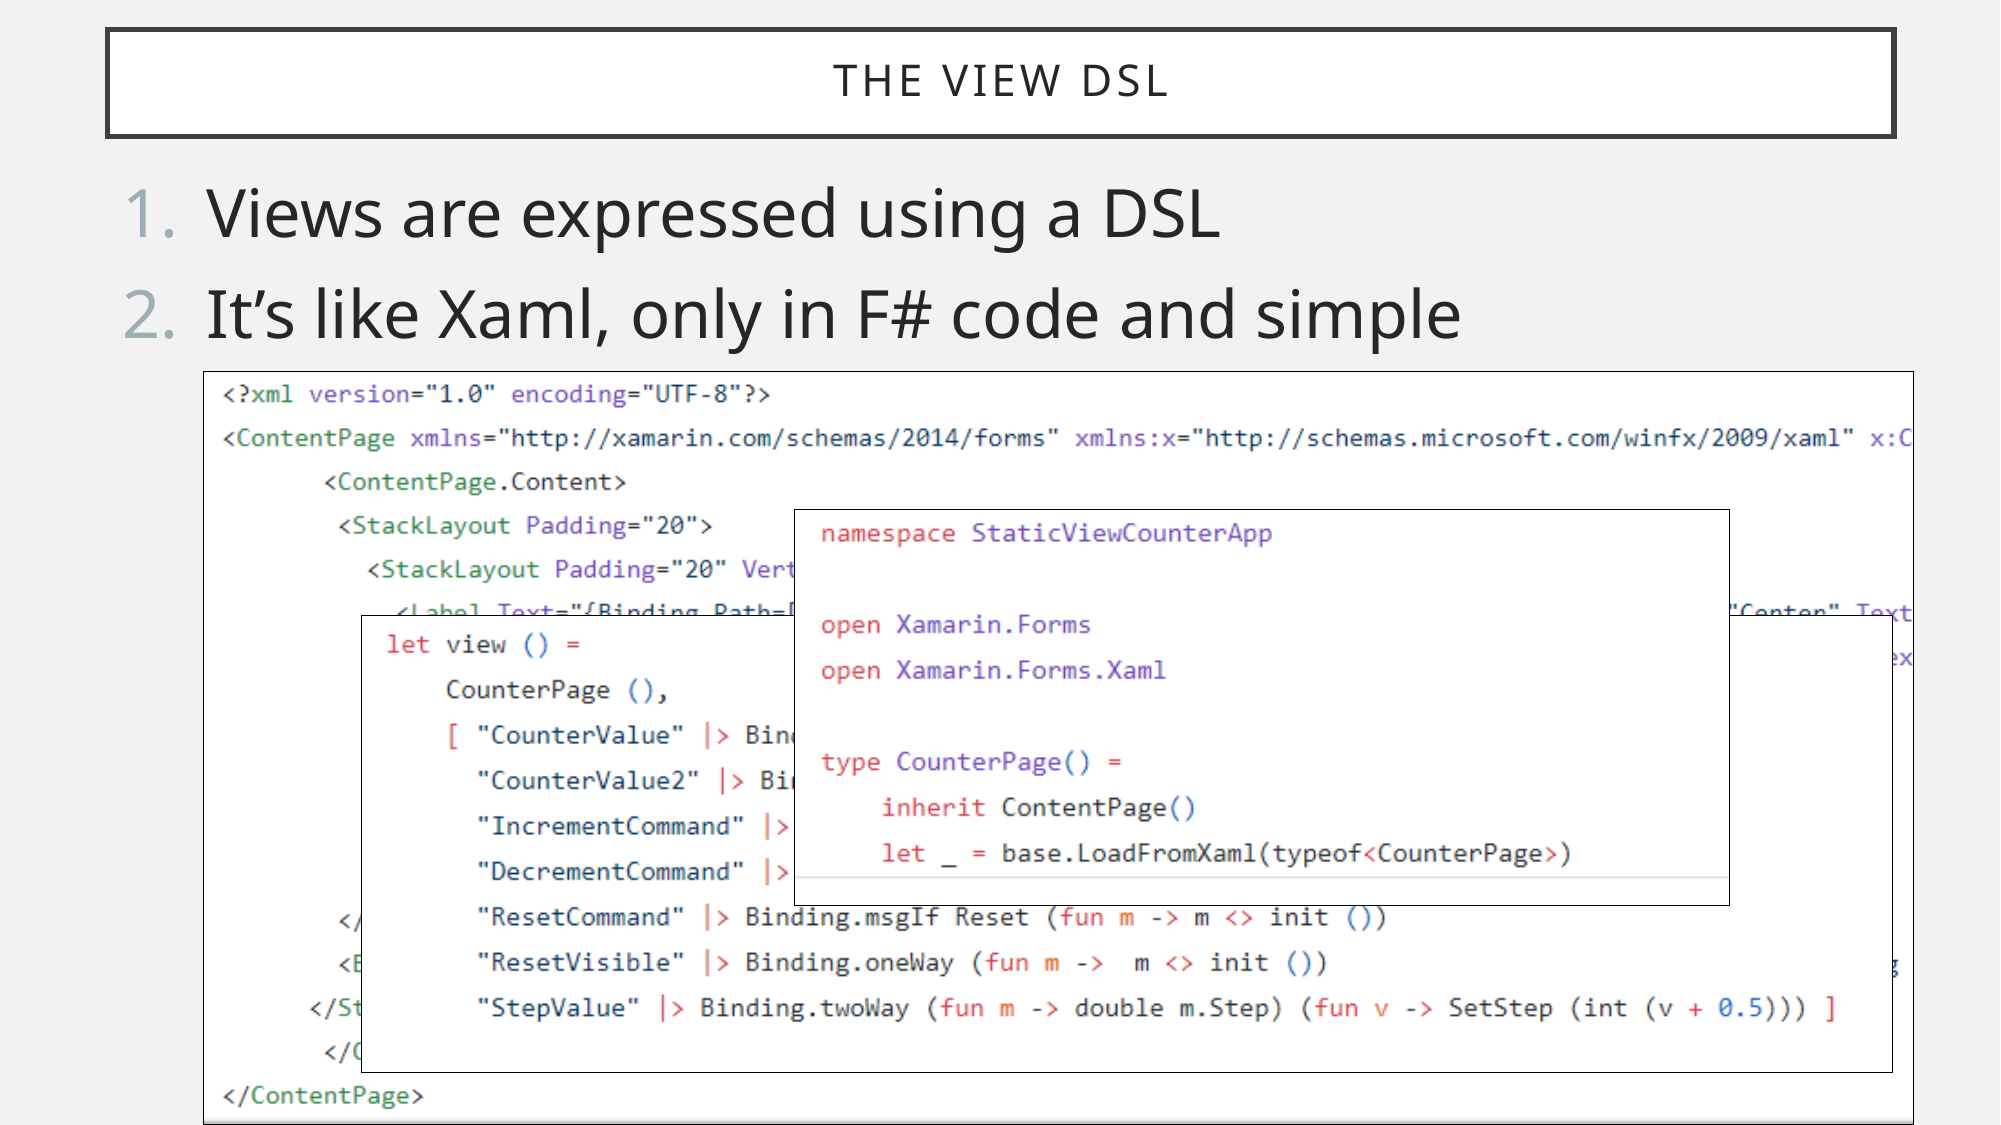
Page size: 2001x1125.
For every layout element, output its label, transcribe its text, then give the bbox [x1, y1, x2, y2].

title The VIEW DSL [105, 27, 1897, 139]
picture [203, 371, 1914, 1125]
list Views are expressed using a DSL It’s like Xaml, only in F# code and simple [107, 163, 1895, 1078]
